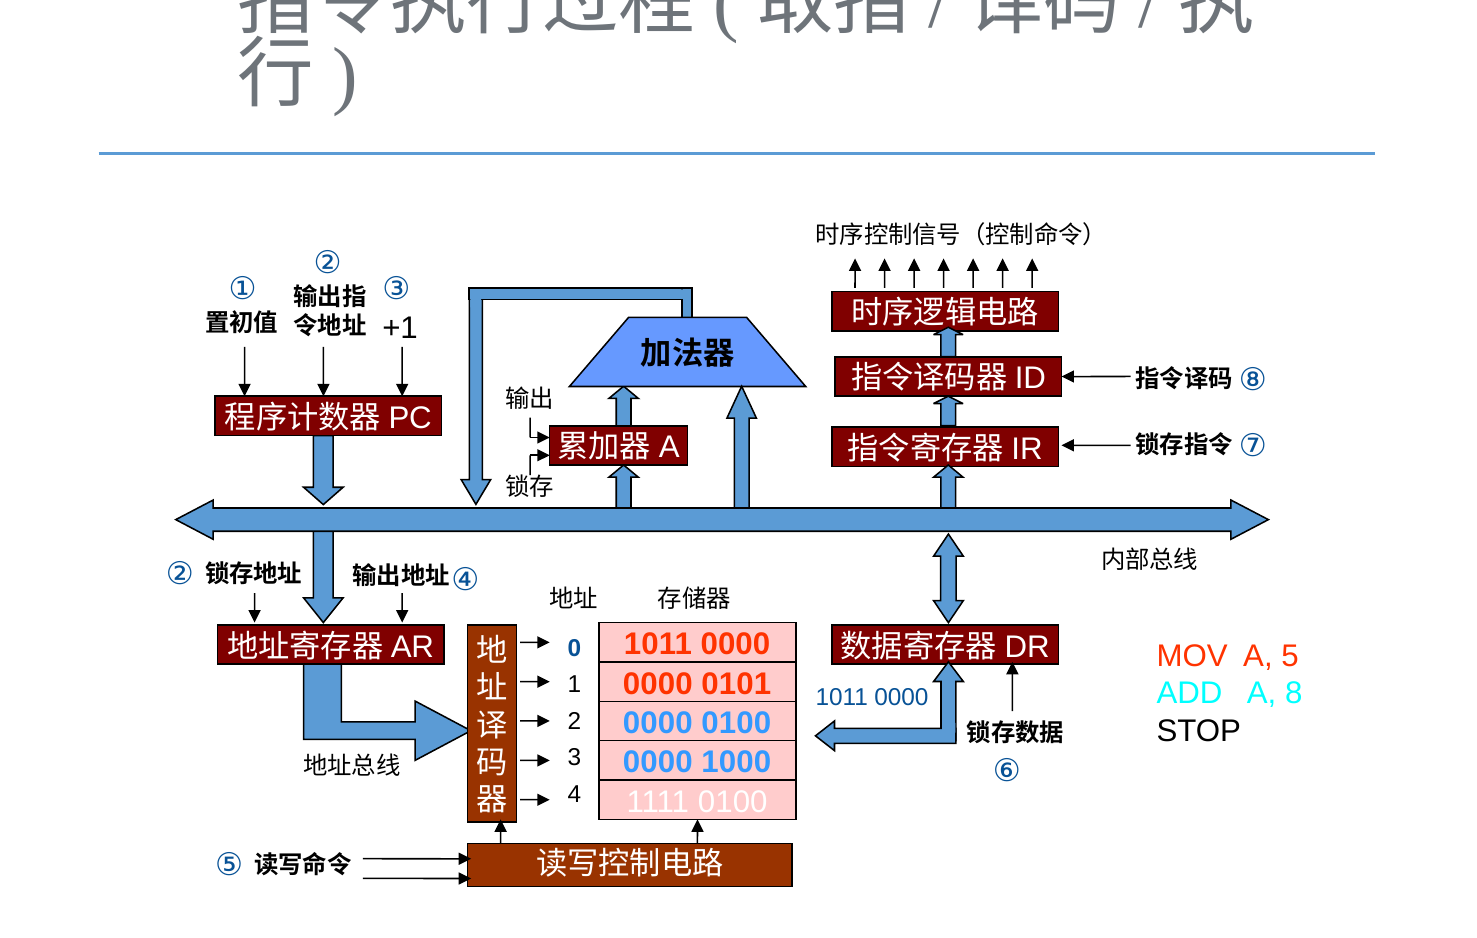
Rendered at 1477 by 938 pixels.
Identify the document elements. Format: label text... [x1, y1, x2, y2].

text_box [205, 268, 284, 338]
text_box 读写控制电路 [467, 843, 792, 887]
text_box 锁存 [505, 474, 555, 502]
text_box [175, 500, 1269, 540]
text_box [520, 636, 550, 649]
text_box [395, 346, 409, 396]
text_box [878, 258, 891, 288]
text_box [395, 597, 409, 623]
text_box [815, 720, 956, 751]
text_box [531, 431, 550, 444]
text_box [362, 852, 472, 865]
text_box 累加器A [549, 425, 688, 466]
text_box [1006, 661, 1019, 712]
text_box [303, 436, 344, 505]
text_box [1025, 258, 1039, 288]
text_box 时序控制信号（控制命令） [815, 218, 1111, 249]
text_box [520, 714, 550, 728]
text_box [303, 532, 344, 623]
text_box 地 址 译 码 器 [467, 624, 517, 822]
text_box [1135, 359, 1279, 398]
text_box [303, 665, 467, 761]
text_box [215, 843, 353, 882]
text_box 加法器 [569, 317, 806, 387]
text_box 指令寄存器IR [831, 427, 1059, 467]
text_box [942, 722, 956, 733]
text_box [996, 258, 1009, 288]
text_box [165, 553, 304, 592]
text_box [293, 242, 373, 341]
text_box 程序计数器PC [215, 396, 442, 436]
text_box 地址 [549, 583, 599, 613]
text_box [520, 675, 550, 688]
text_box 输出 [505, 386, 555, 413]
text_box [531, 449, 550, 462]
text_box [1135, 425, 1279, 464]
text_box [933, 661, 964, 728]
text_box [469, 287, 682, 300]
text_box 0000 0100 [598, 701, 796, 740]
text_box [933, 327, 964, 357]
text_box 0000 0101 [598, 661, 796, 701]
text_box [382, 268, 422, 346]
text_box [691, 819, 704, 843]
text_box [937, 258, 950, 288]
text_box [682, 287, 692, 317]
text_box [317, 346, 330, 397]
text_box [238, 346, 251, 397]
text_box [966, 258, 980, 288]
text_box [520, 754, 550, 767]
text_box 0000 1000 [598, 740, 796, 780]
text_box 指令译码器ID [835, 356, 1062, 396]
text_box [1061, 439, 1131, 452]
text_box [966, 717, 1066, 789]
text_box [1061, 370, 1131, 383]
text_box 内部总线 [1101, 543, 1210, 574]
text_box 时序逻辑电路 [831, 291, 1059, 331]
text_box [494, 819, 507, 843]
text_box [907, 258, 921, 288]
text_box 指令执行过程(取指/译码/执行) [225, 34, 1288, 122]
text_box 1111 0100 [598, 780, 796, 820]
text_box 地址寄存器AR [217, 624, 444, 665]
text_box [248, 593, 261, 623]
text_box [608, 466, 639, 507]
text_box [659, 289, 689, 299]
text_box [933, 465, 964, 507]
text_box 1011 0000 [815, 681, 934, 711]
text_box [608, 387, 639, 425]
text_box [726, 386, 757, 507]
text_box MOV A, 5 ADD A, 8 STOP [1141, 627, 1319, 756]
text_box [470, 297, 482, 308]
text_box 地址总线 [303, 750, 402, 780]
text_box [520, 793, 550, 806]
text_box [933, 534, 964, 623]
text_box [362, 872, 472, 885]
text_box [352, 559, 491, 597]
text_box [933, 396, 964, 426]
text_box 存储器 [657, 583, 737, 613]
text_box 1011 0000 [598, 622, 796, 661]
text_box [461, 300, 491, 505]
text_box [848, 258, 862, 288]
text_box 0 1 2 3 4 [559, 632, 589, 808]
text_box 数据寄存器DR [831, 624, 1059, 665]
